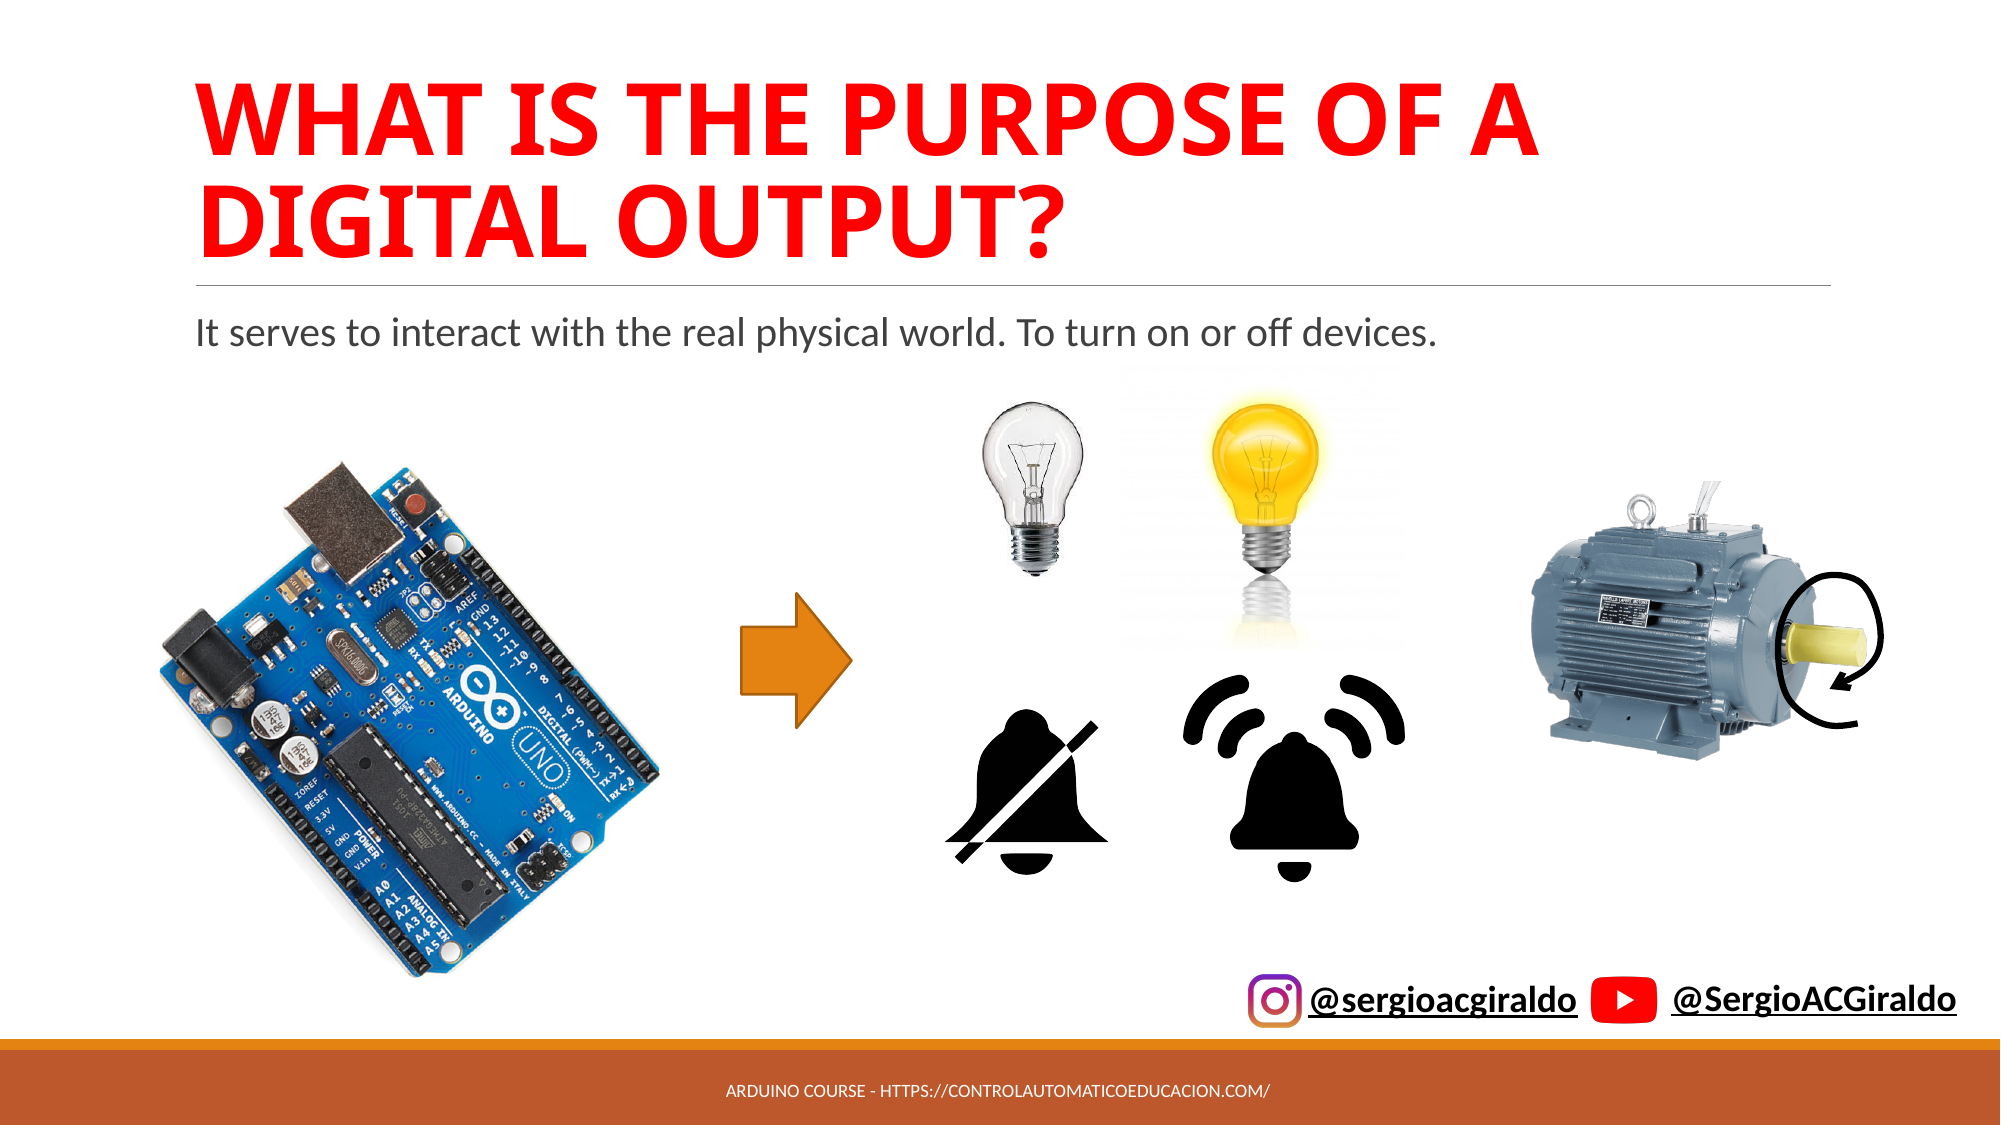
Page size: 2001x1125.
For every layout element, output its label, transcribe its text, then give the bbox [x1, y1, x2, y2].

picture [1580, 963, 1668, 1044]
picture [110, 409, 694, 1011]
picture [943, 365, 1405, 651]
picture [1183, 667, 1405, 889]
list It serves to interact with the real physical world. To turn on or off devices. [180, 302, 1830, 963]
picture [1531, 462, 1869, 783]
text_box [1878, 611, 1882, 656]
picture [943, 709, 1109, 875]
text_box [740, 592, 853, 730]
footer Arduino Course - https://controlautomaticoeducacion.com/ [604, 1059, 1396, 1120]
title WHAT IS THE PURPOSE OF A DIGITAL OUTPUT? [180, 47, 1830, 285]
picture [1248, 974, 1302, 1028]
